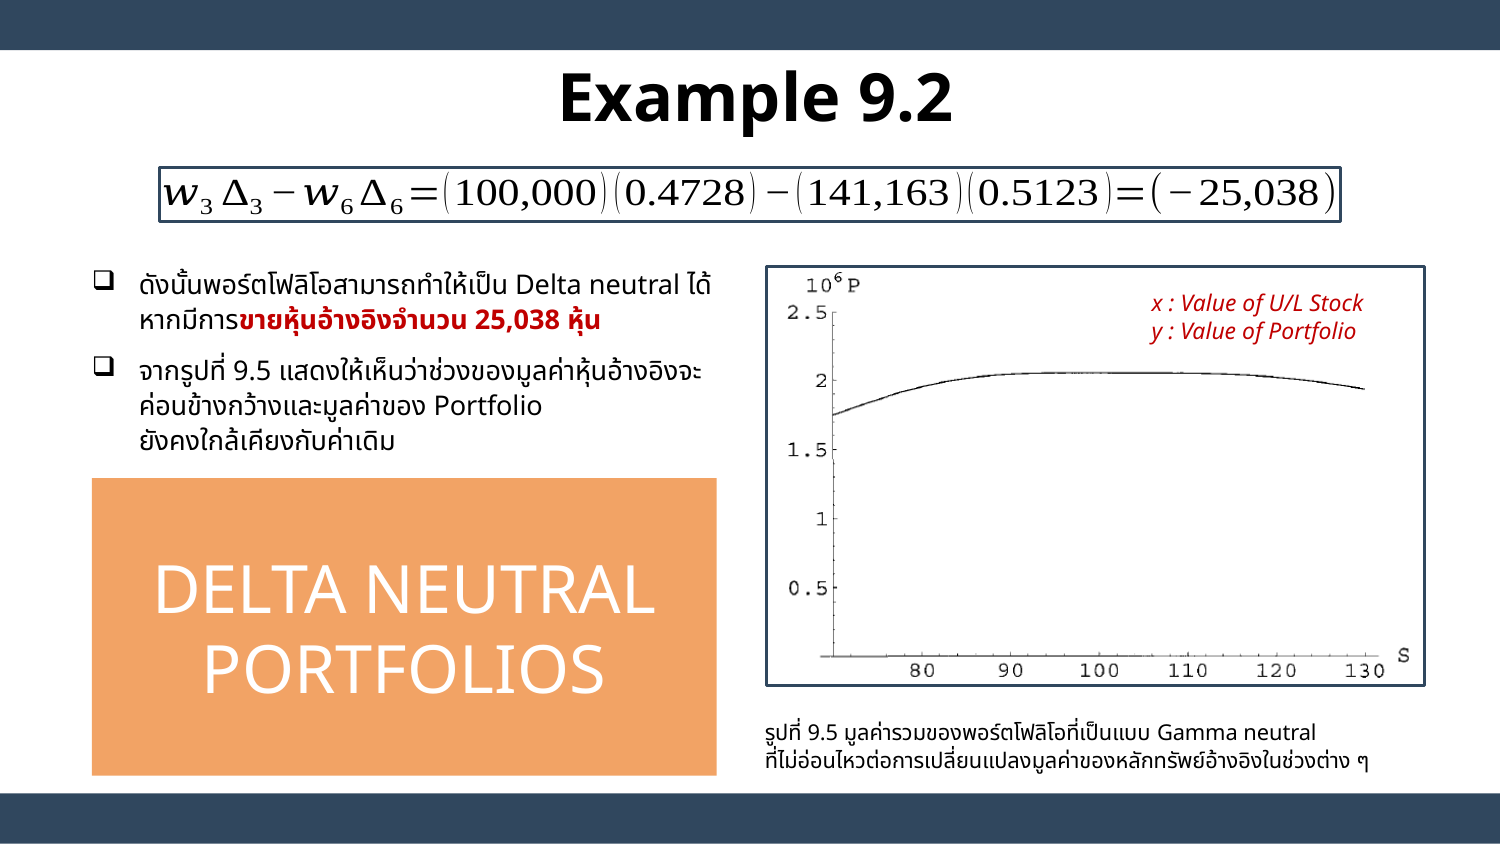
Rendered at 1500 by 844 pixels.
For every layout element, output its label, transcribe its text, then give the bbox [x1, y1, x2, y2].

text_box ดังนั้นพอร์ตโฟลิโอสามารถทำให้เป็น Delta neutral ได้หากมีการขายหุ้นอ้างอิงจำนวน 25,038 หุ้น จากรูปที่ 9.5 แสดงให้เห็นว่าช่วงของมูลค่าหุ้นอ้างอิงจะค่อนข้างกว้างและมูลค่าของ Portfolio ยังคงใกล้เคียงกับค่าเดิม [77, 257, 732, 463]
text_box [0, 0, 1500, 52]
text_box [768, 268, 1424, 685]
text_box รูปที่ 9.5 มูลค่ารวมของพอร์ตโฟลิโอที่เป็นแบบ Gamma neutral ที่ไม่อ่อนไหวต่อการเปลี่ยนแปลงมูลค่าของหลักทรัพย์อ้างอิงในช่วงต่าง ๆ [750, 709, 1442, 780]
text_box Example 9.2 [364, 52, 1147, 143]
text_box DELTA NEUTRAL PORTFOLIOS [90, 476, 719, 778]
text_box [0, 791, 1500, 844]
